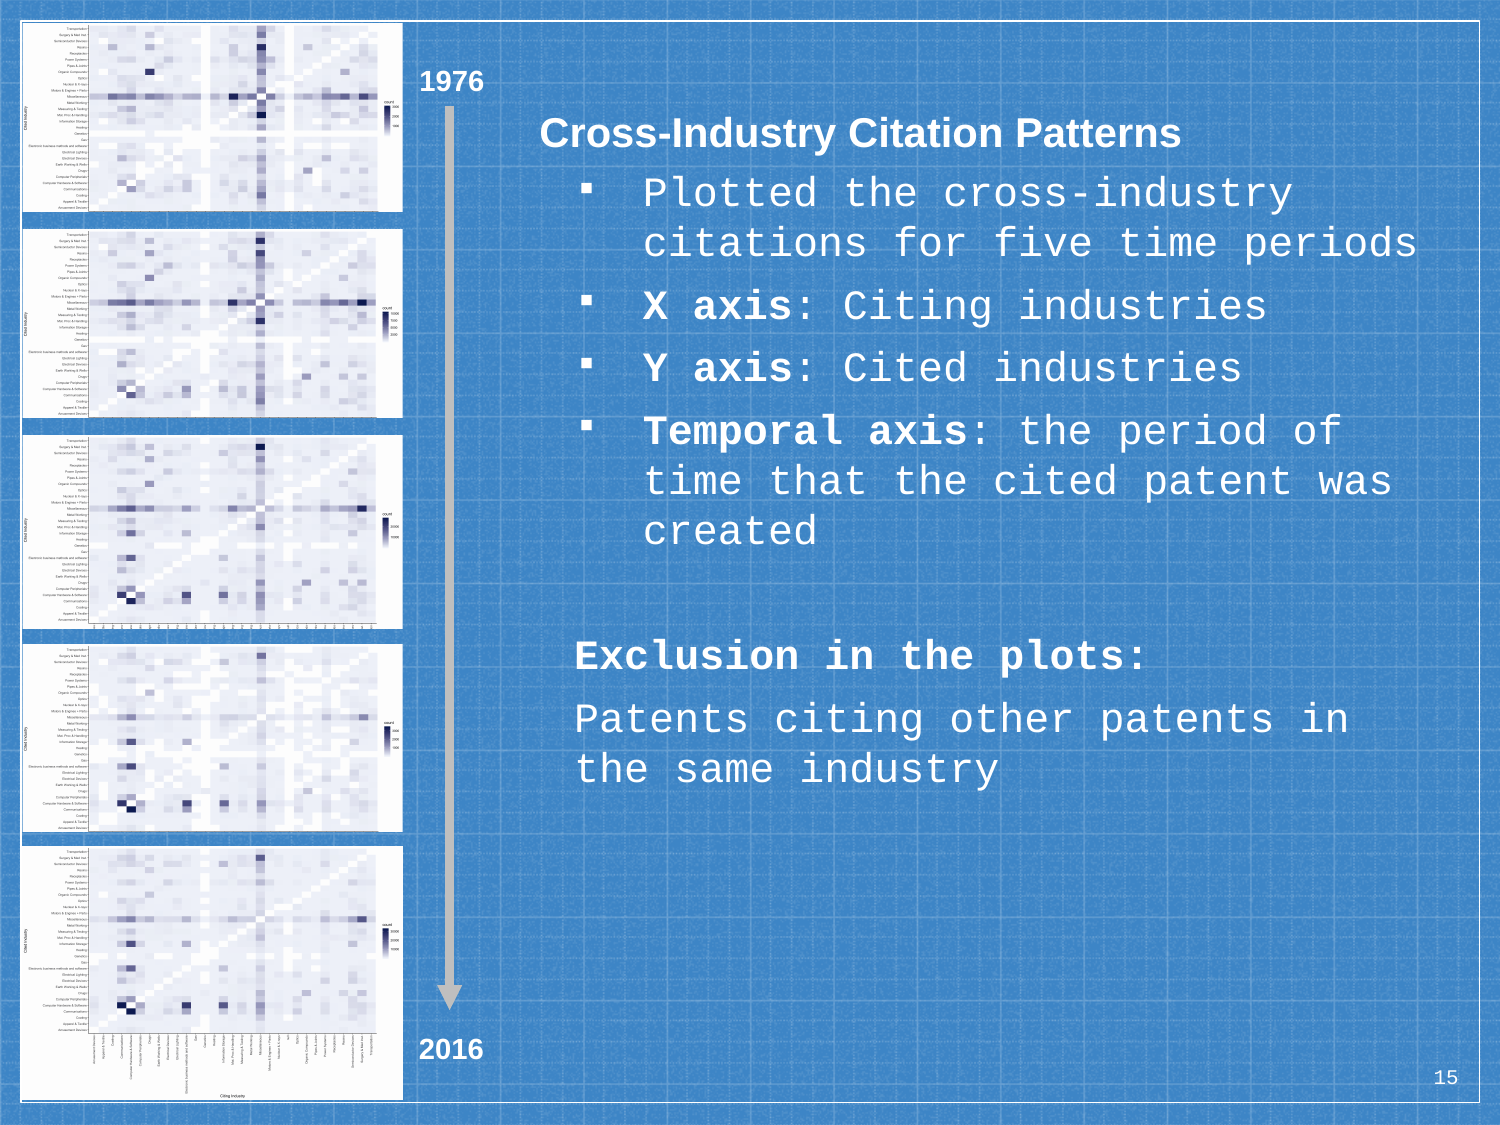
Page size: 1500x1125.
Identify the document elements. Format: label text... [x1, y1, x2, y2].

picture [0, 0, 1500, 1125]
list Plotted the cross-industry citations for five time periods X axis: Citing industries Y axis: Cited industries Temporal axis: the period of time that the cited patent was created Exclusion in the plots: Patents citing other patents in the same industry [552, 150, 1452, 864]
text_box 1976 [409, 55, 500, 105]
slide_number 15 [1398, 1048, 1474, 1113]
text_box Cross-Industry Citation Patterns [524, 98, 1198, 164]
text_box 2016 [409, 1023, 524, 1073]
